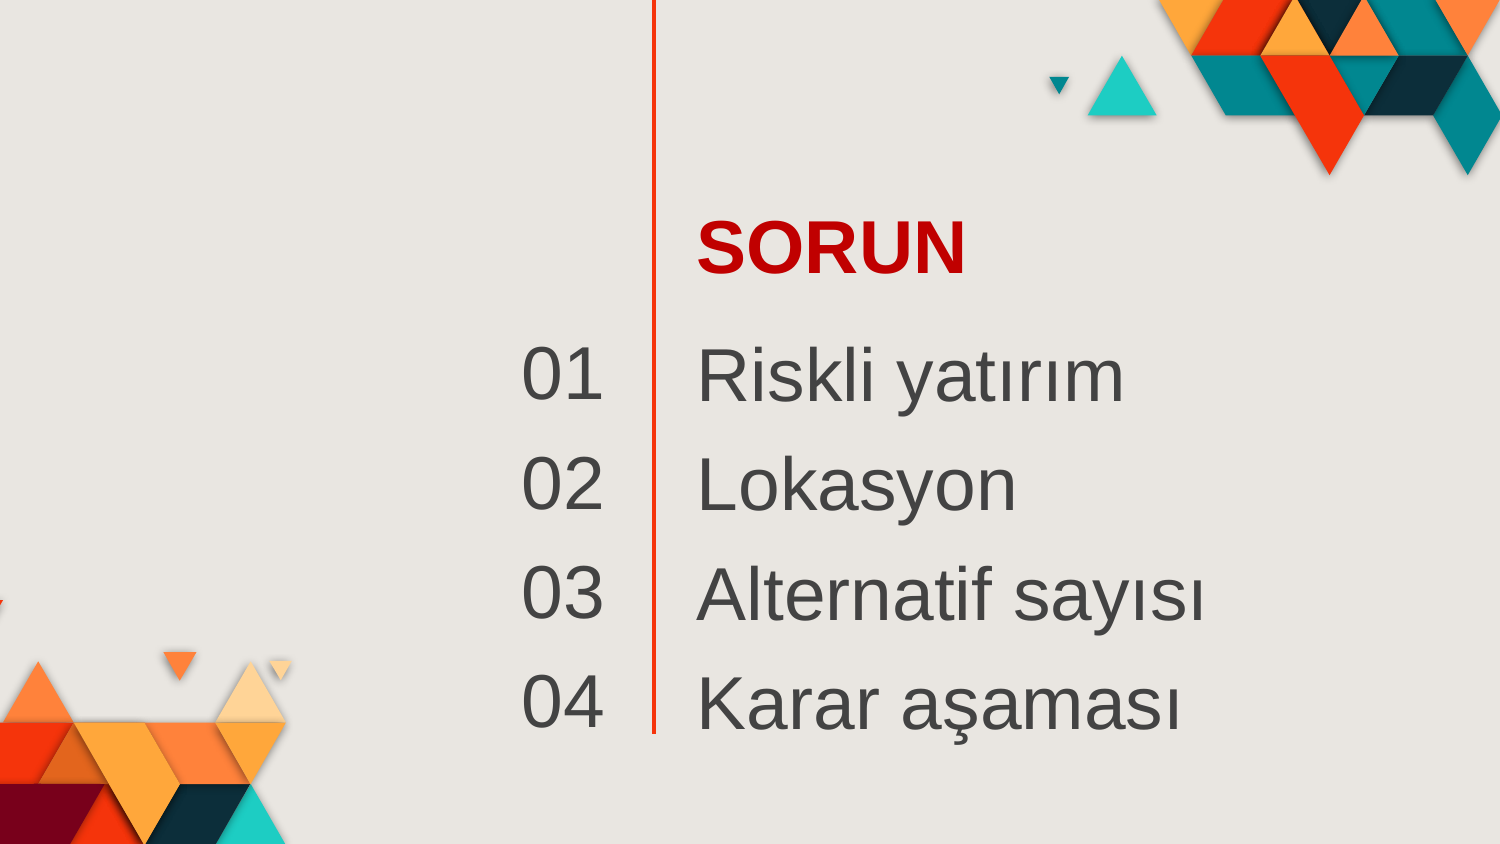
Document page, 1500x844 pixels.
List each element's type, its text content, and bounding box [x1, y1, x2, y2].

title 04 [380, 650, 621, 745]
title SORUN [681, 208, 1131, 304]
title Karar aşaması [681, 664, 1500, 760]
title 02 [380, 431, 621, 527]
title 01 [380, 322, 621, 418]
title Riskli yatırım [681, 336, 1500, 432]
title 03 [380, 540, 621, 636]
title Alternatif sayısı [681, 555, 1500, 650]
title Lokasyon [681, 446, 1500, 541]
